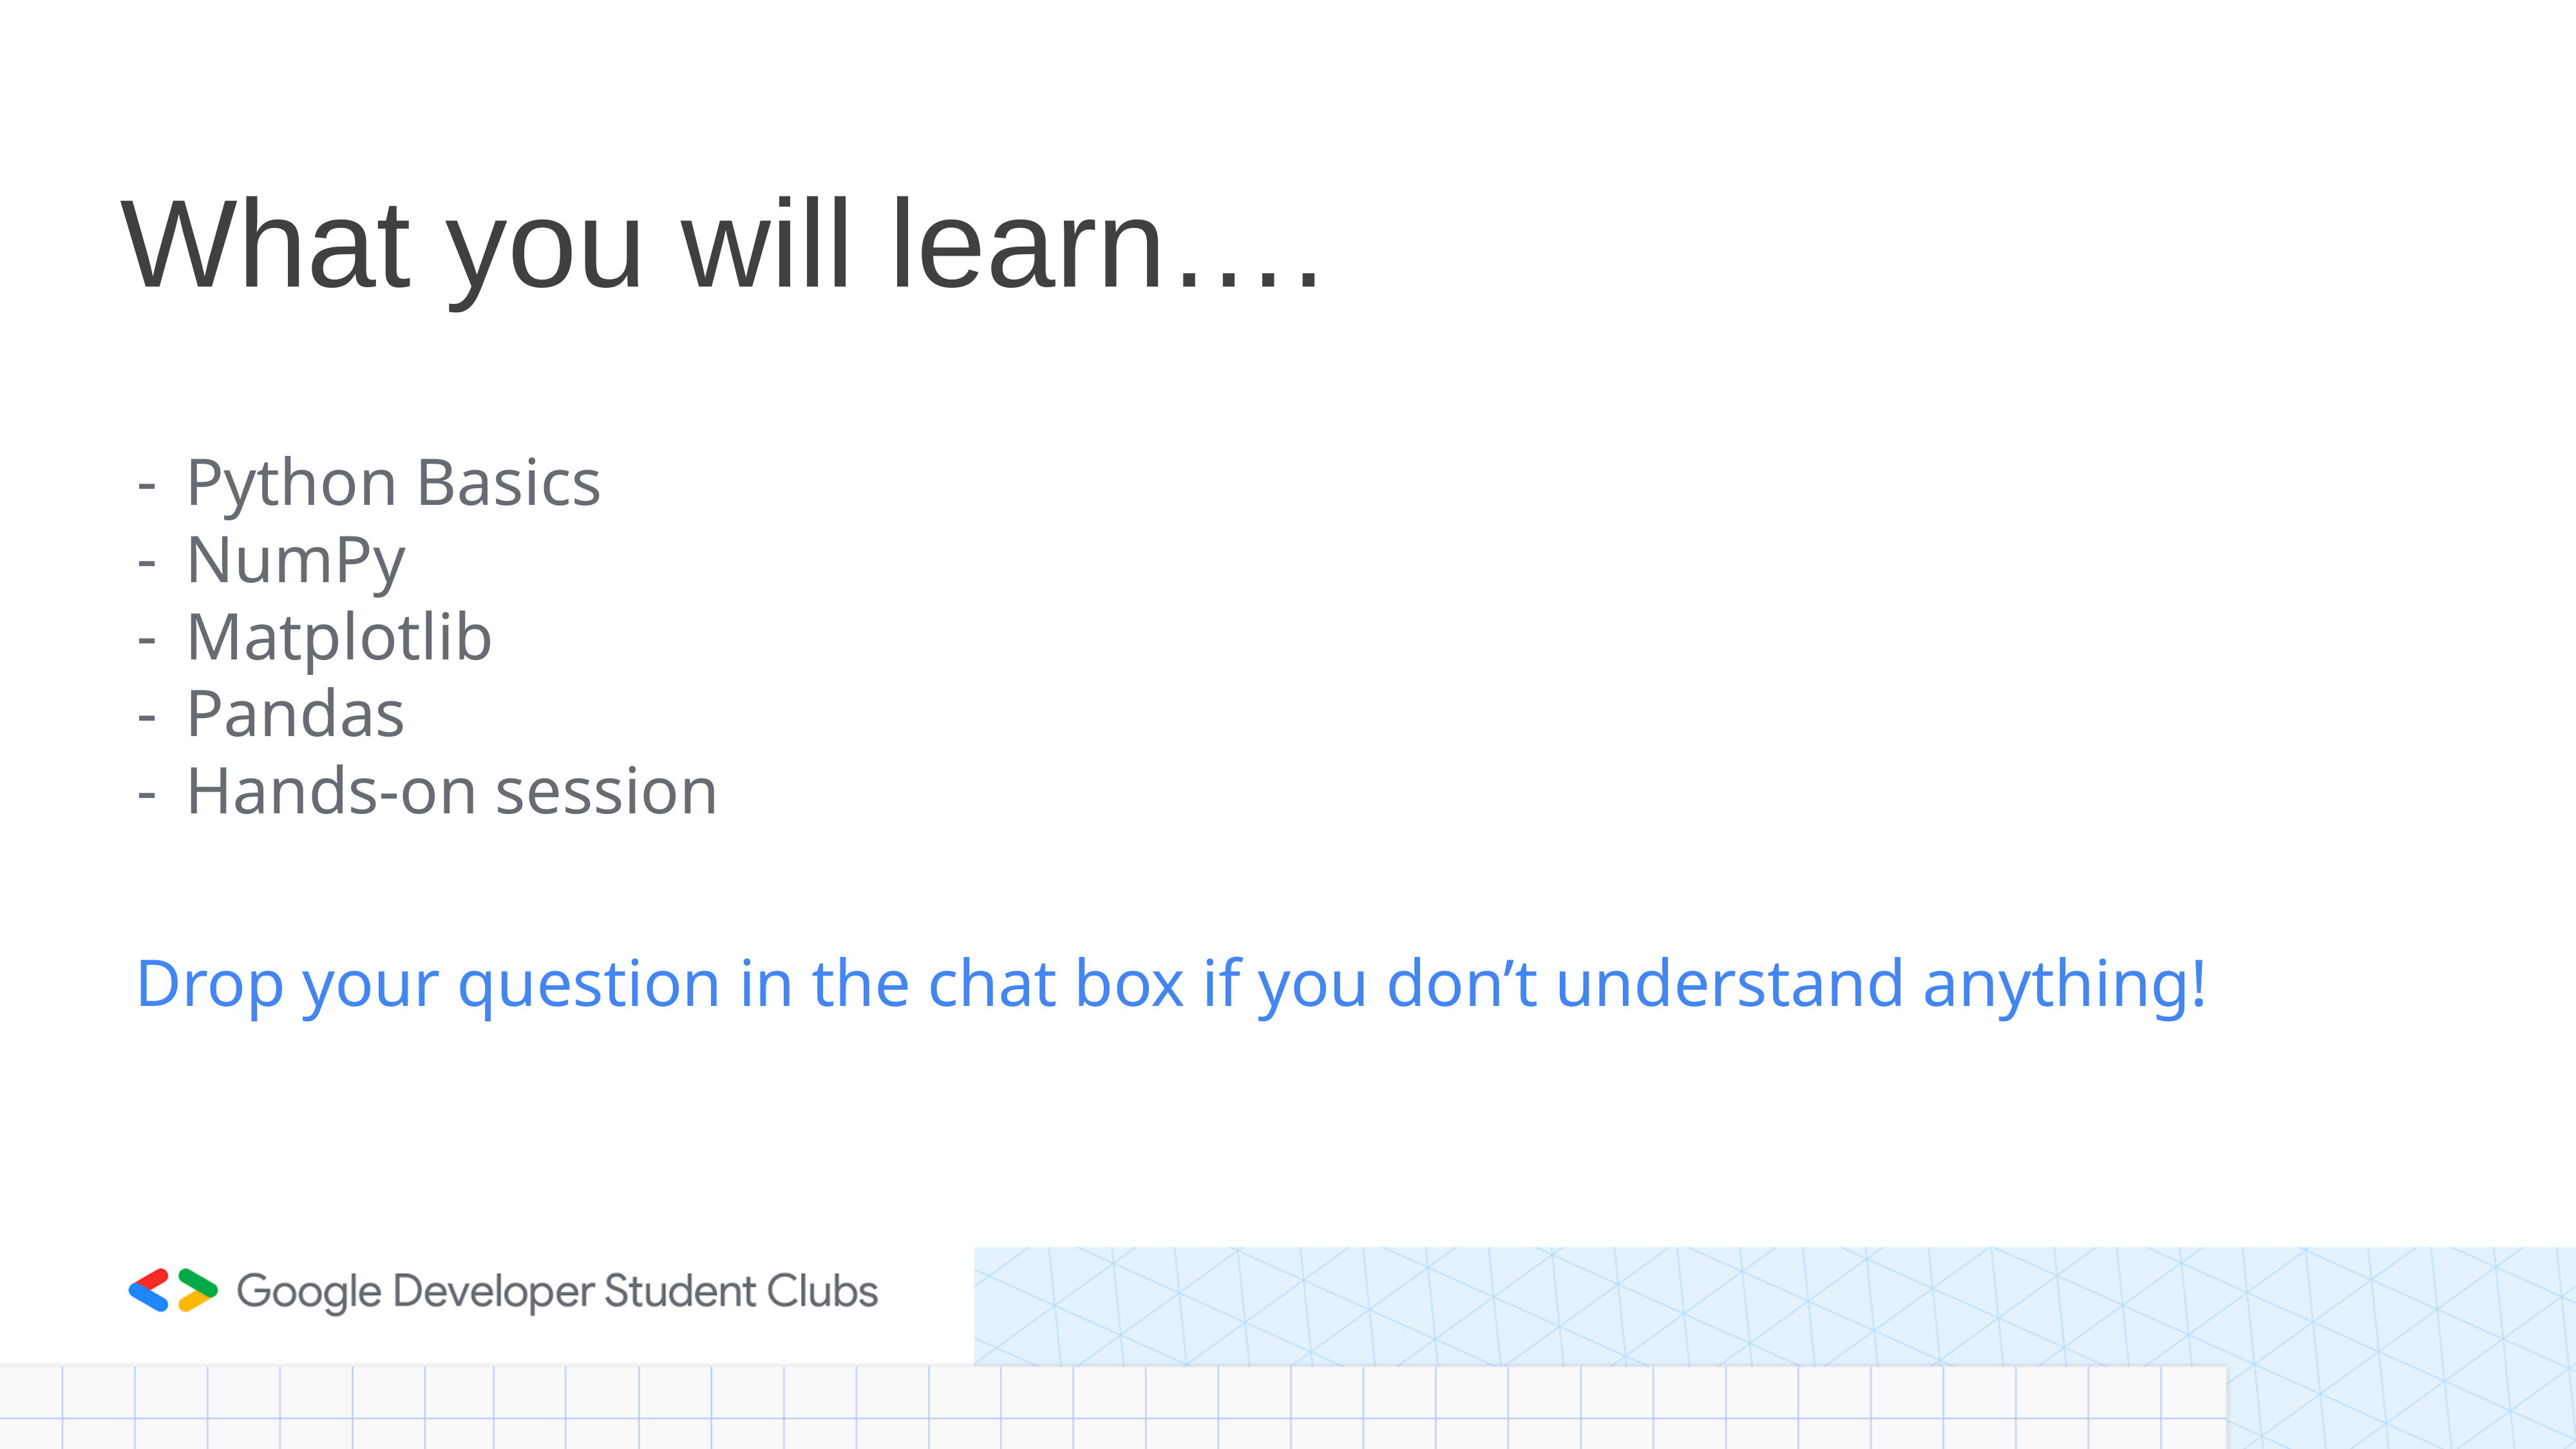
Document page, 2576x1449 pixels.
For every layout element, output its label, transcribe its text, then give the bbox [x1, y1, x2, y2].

subtitle Drop your question in the chat box if you don’t understand anything! [125, 932, 2451, 1449]
title What you will learn…. [94, 136, 2414, 430]
picture [0, 0, 2576, 1449]
list Python Basics NumPy Matplotlib Pandas Hands-on session [127, 431, 2441, 932]
